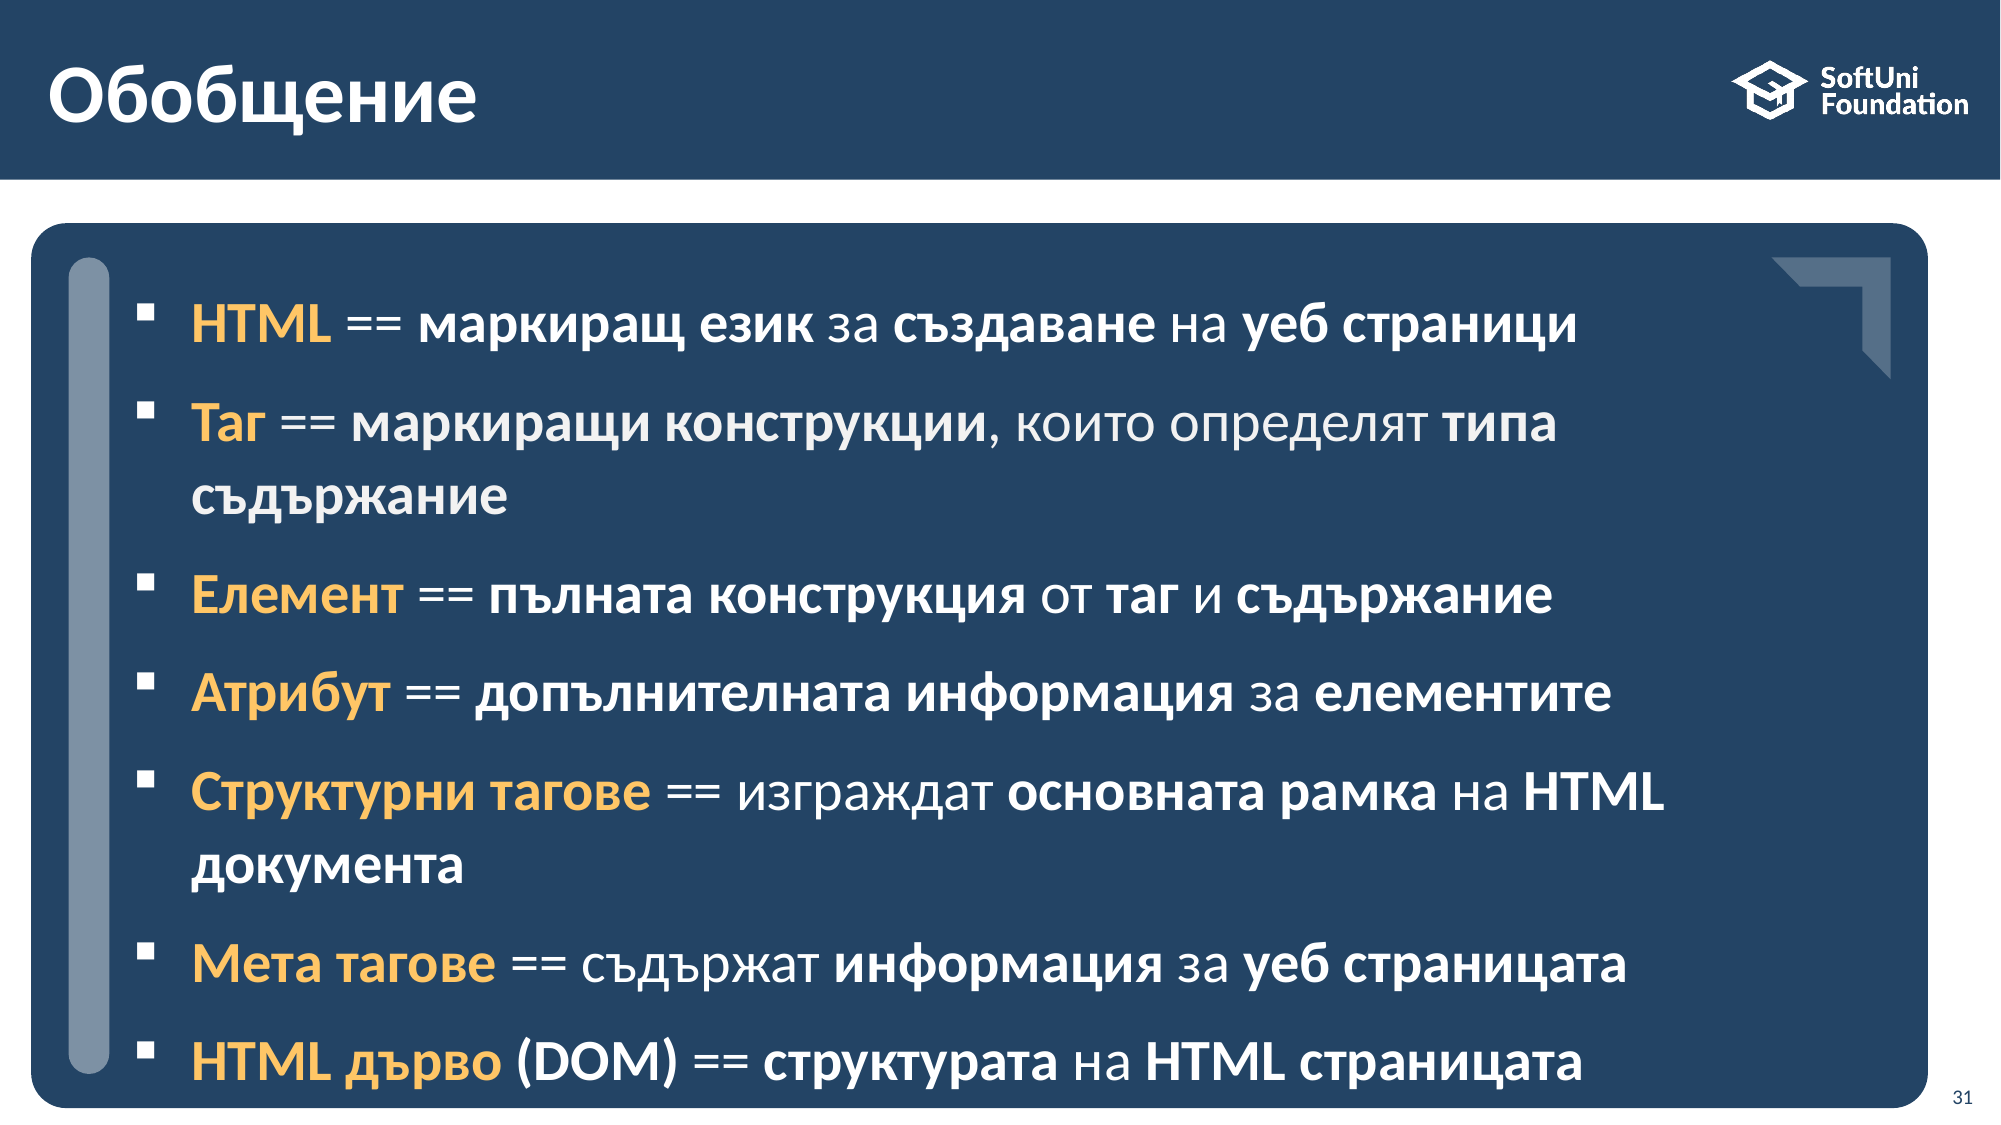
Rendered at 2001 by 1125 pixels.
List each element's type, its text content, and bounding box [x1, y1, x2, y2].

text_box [30, 222, 1929, 1109]
title Обобщение [31, 16, 1716, 162]
slide_number 31 [1932, 1067, 1989, 1117]
picture [1731, 60, 1968, 120]
